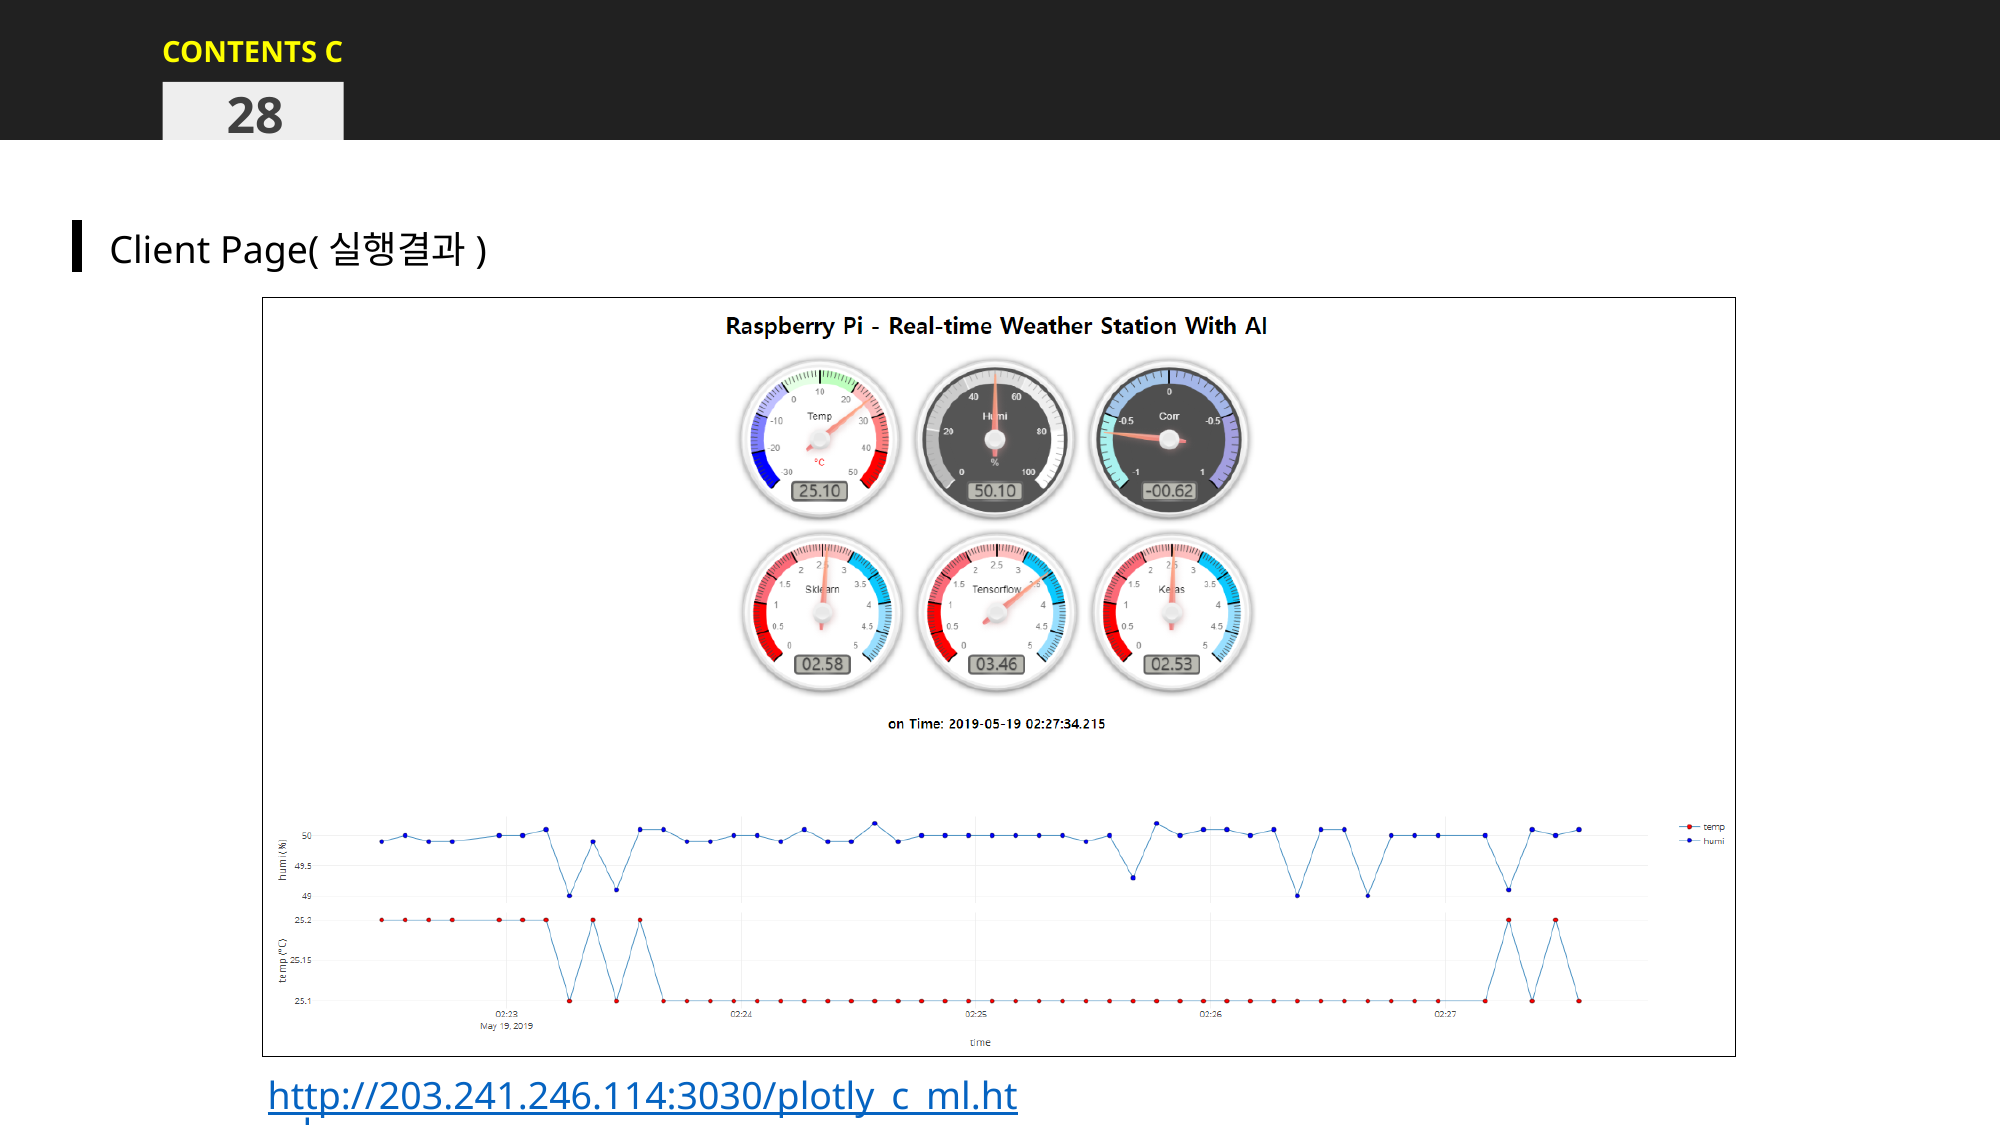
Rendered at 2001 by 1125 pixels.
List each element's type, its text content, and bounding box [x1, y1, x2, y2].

text_box 28 [211, 75, 299, 151]
text_box [299, 81, 345, 141]
text_box http://203.241.246.114:3030/plotly_c_ml.html [252, 1064, 1059, 1125]
text_box Client Page(실행결과) [94, 219, 502, 279]
text_box [0, 0, 2000, 141]
text_box [161, 81, 211, 141]
text_box [72, 220, 82, 272]
picture [262, 297, 1736, 1057]
text_box CONTENTS C [147, 8, 359, 76]
